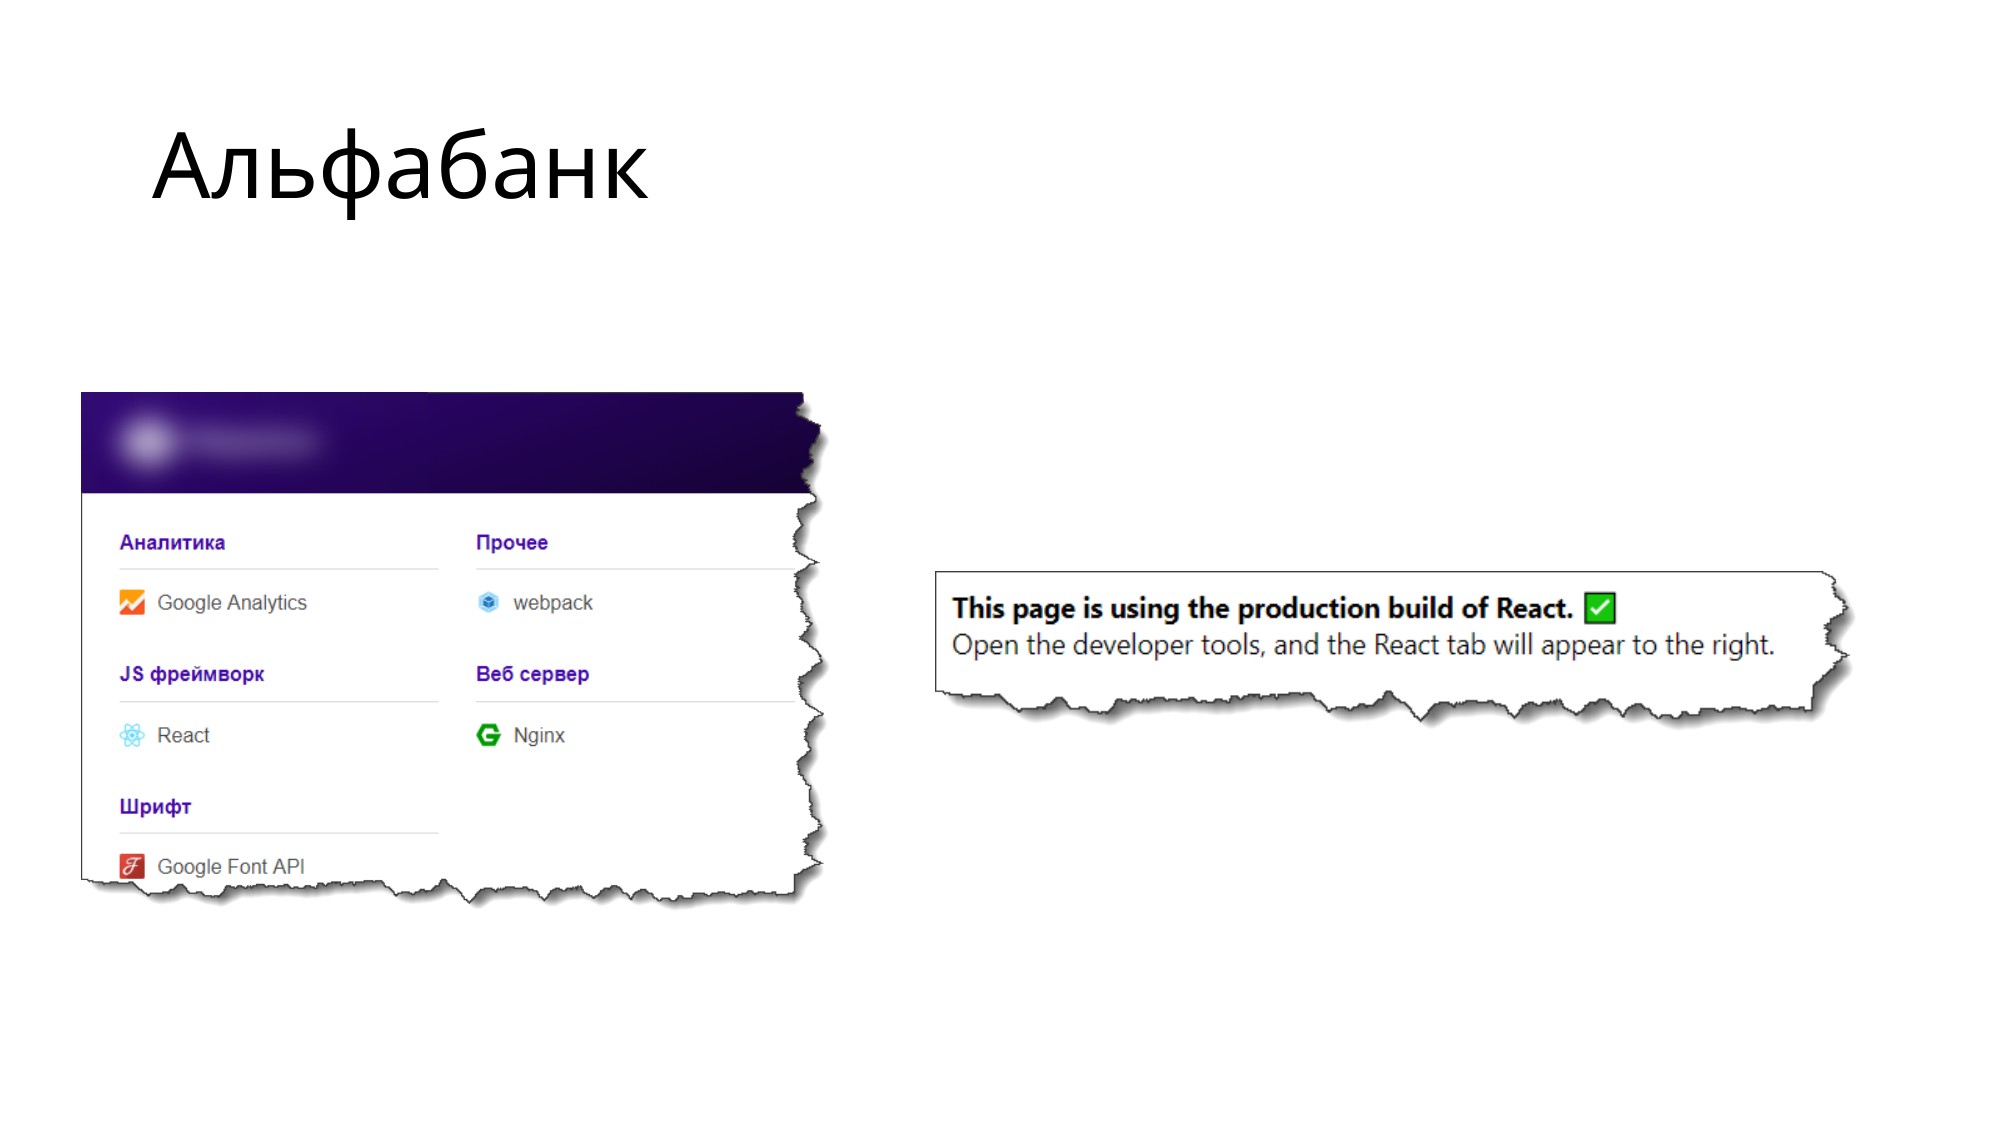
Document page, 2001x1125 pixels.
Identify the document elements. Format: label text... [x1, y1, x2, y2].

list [81, 392, 834, 914]
picture [935, 571, 1863, 735]
title Альфабанк [137, 59, 1863, 278]
